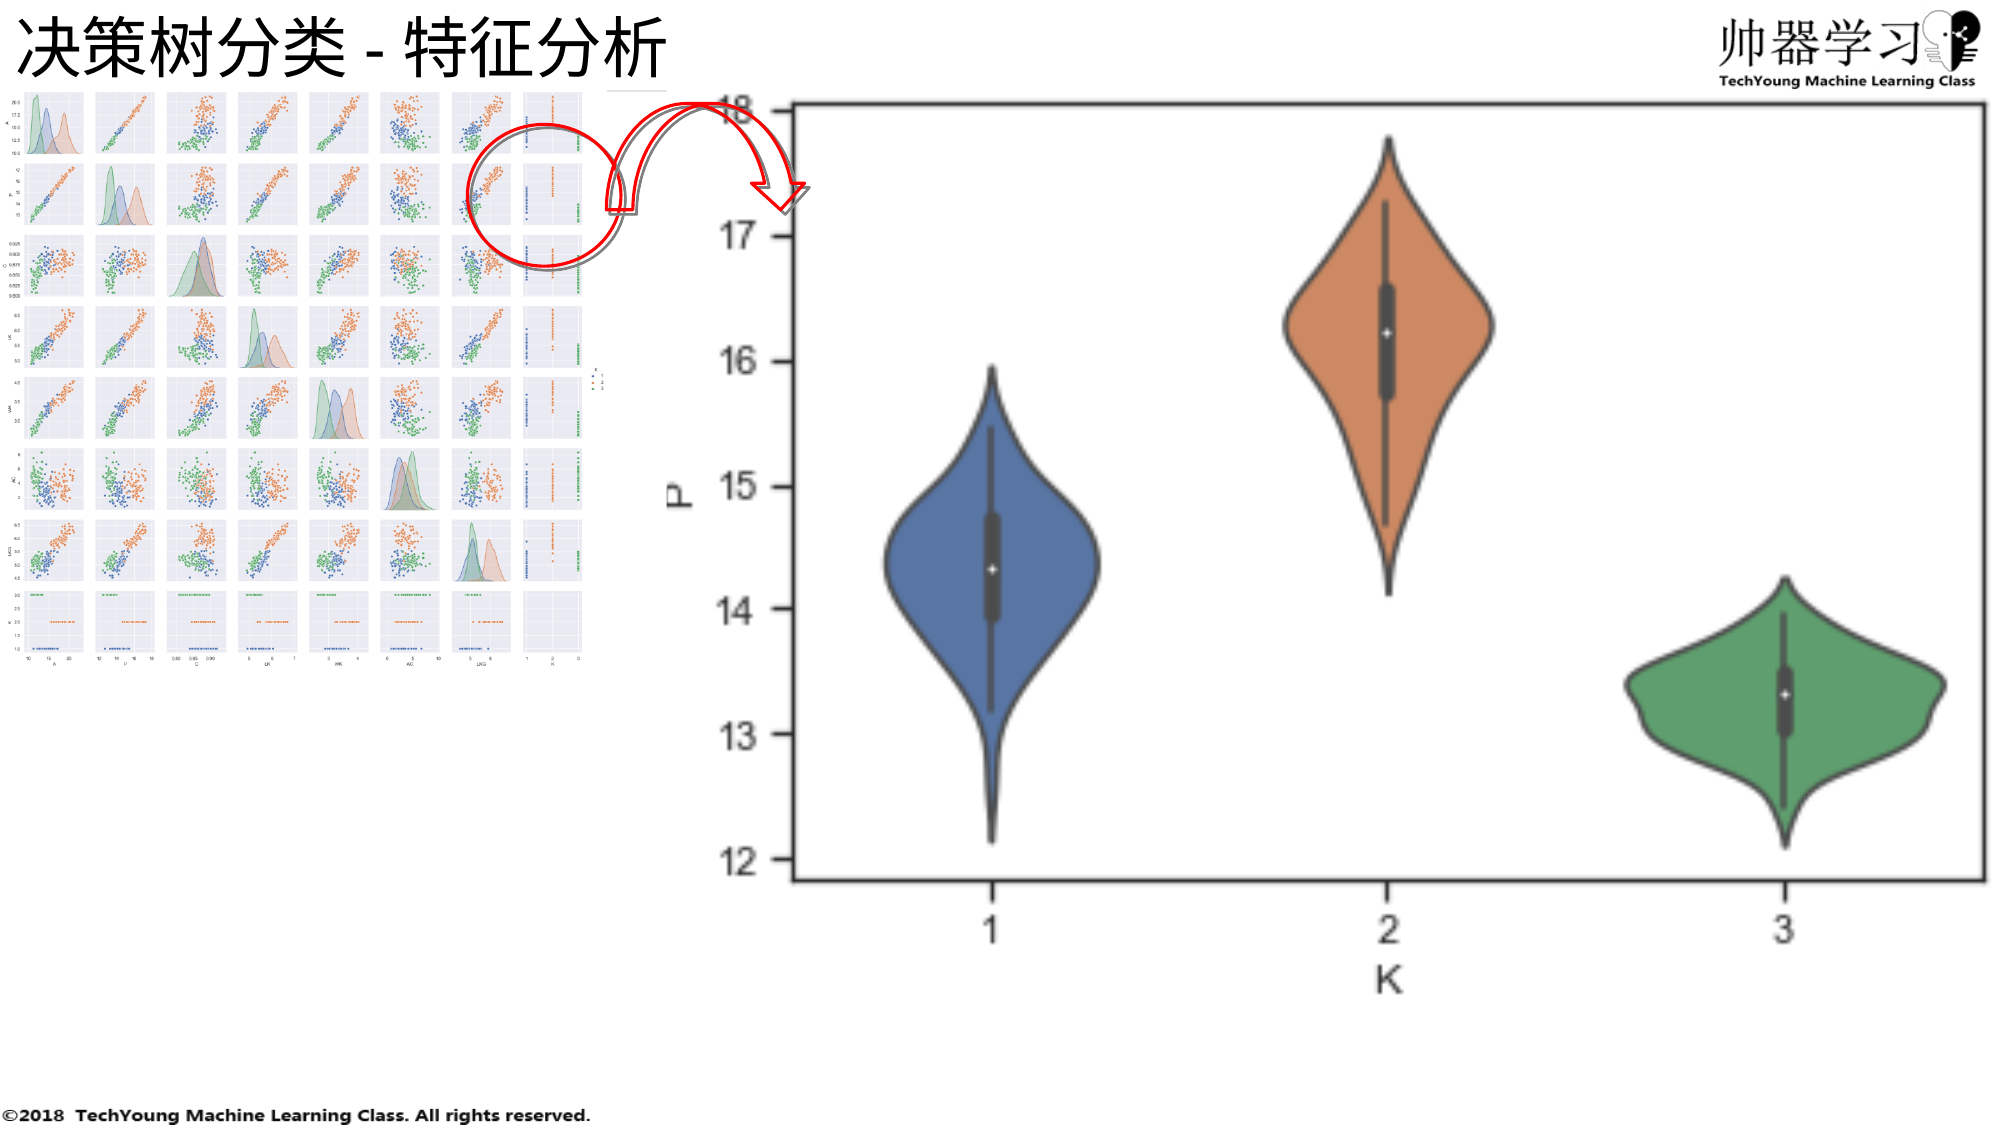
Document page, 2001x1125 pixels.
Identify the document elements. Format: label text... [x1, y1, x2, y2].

picture [0, 0, 2001, 1125]
text_box [610, 215, 618, 232]
text_box [610, 158, 614, 174]
text_box 决策树分类-特征分析 [0, 1, 1709, 90]
